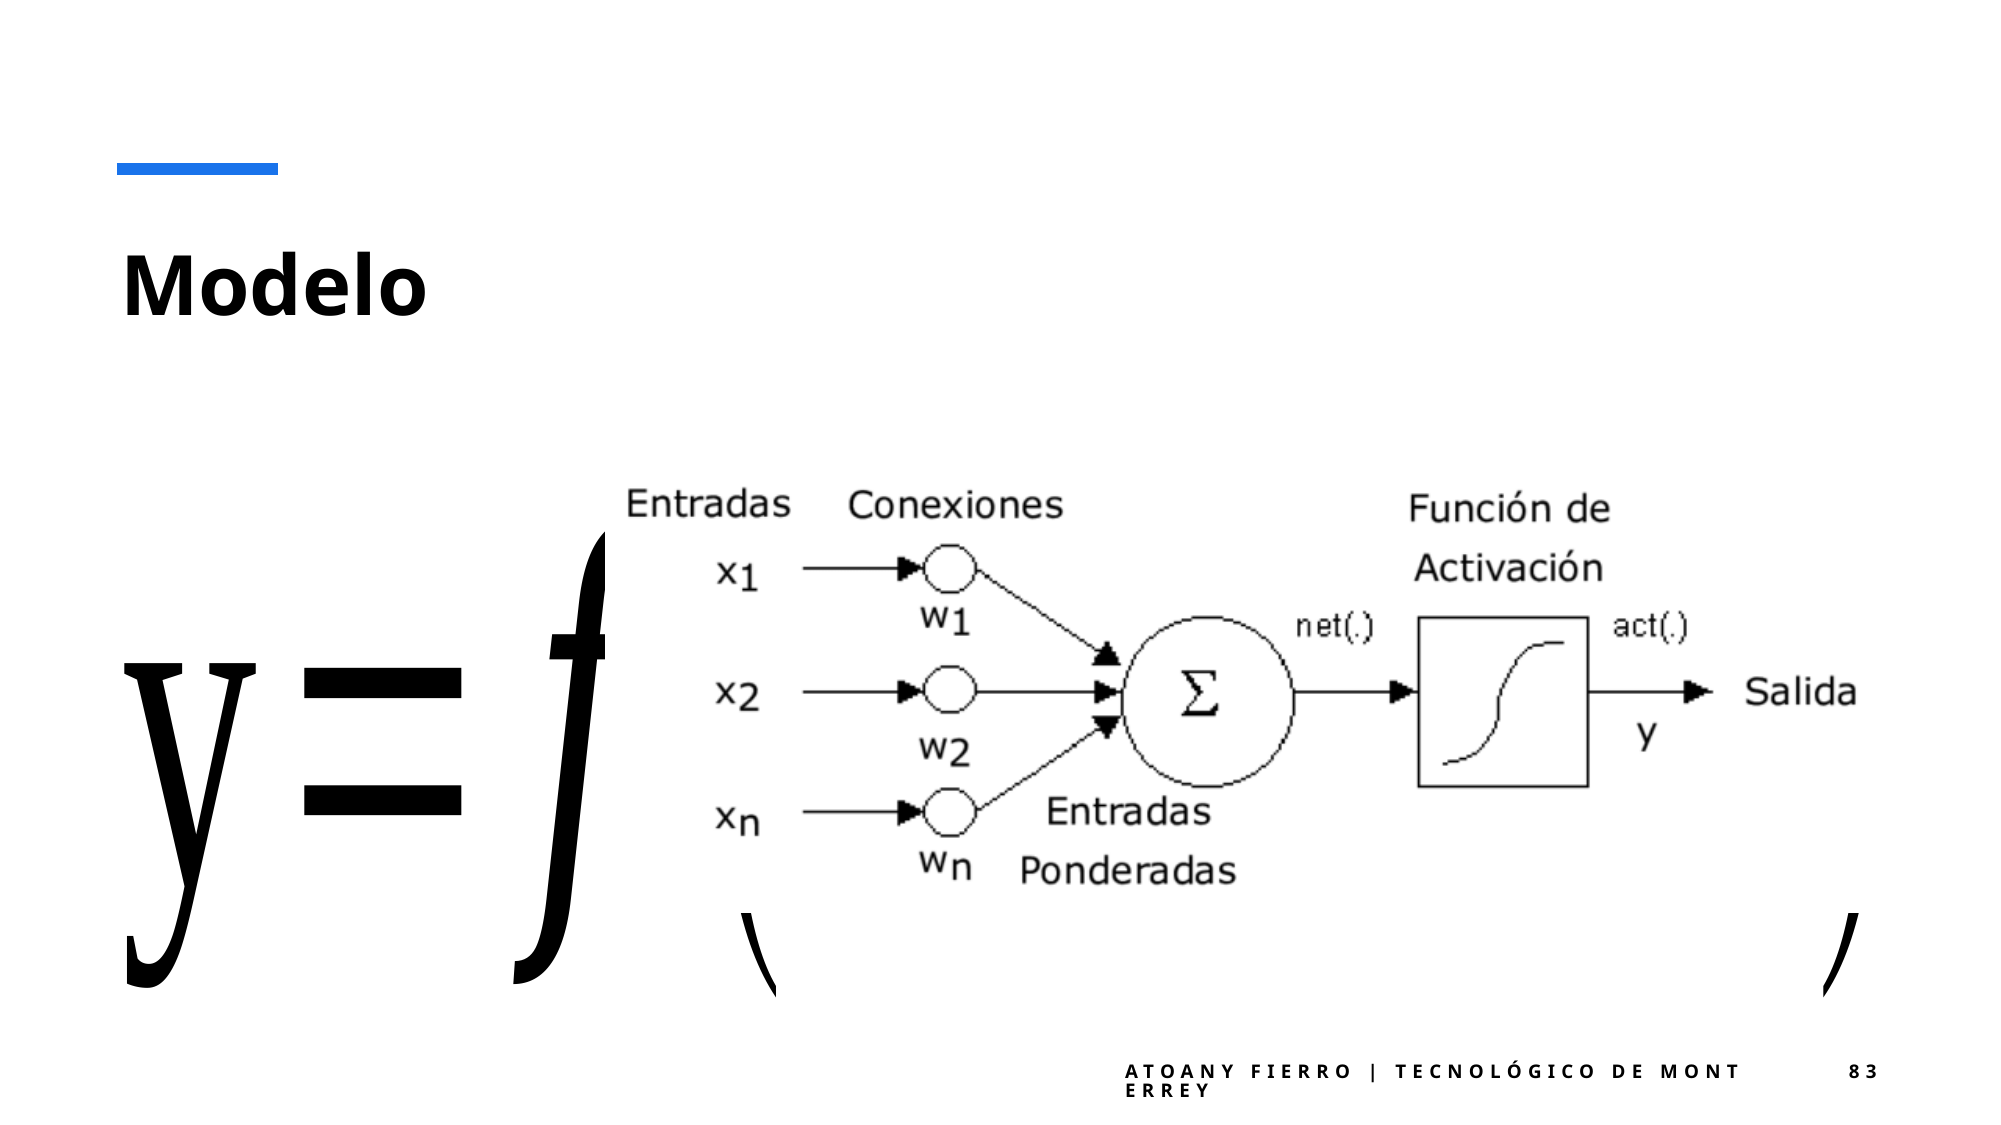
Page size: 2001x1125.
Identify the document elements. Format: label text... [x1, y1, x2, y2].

picture [605, 445, 1934, 914]
title Modelo [105, 224, 1892, 405]
slide_number 83 [1772, 1042, 1892, 1103]
footer Atoany Fierro | Tecnológico de Monterrey [1110, 1042, 1772, 1103]
